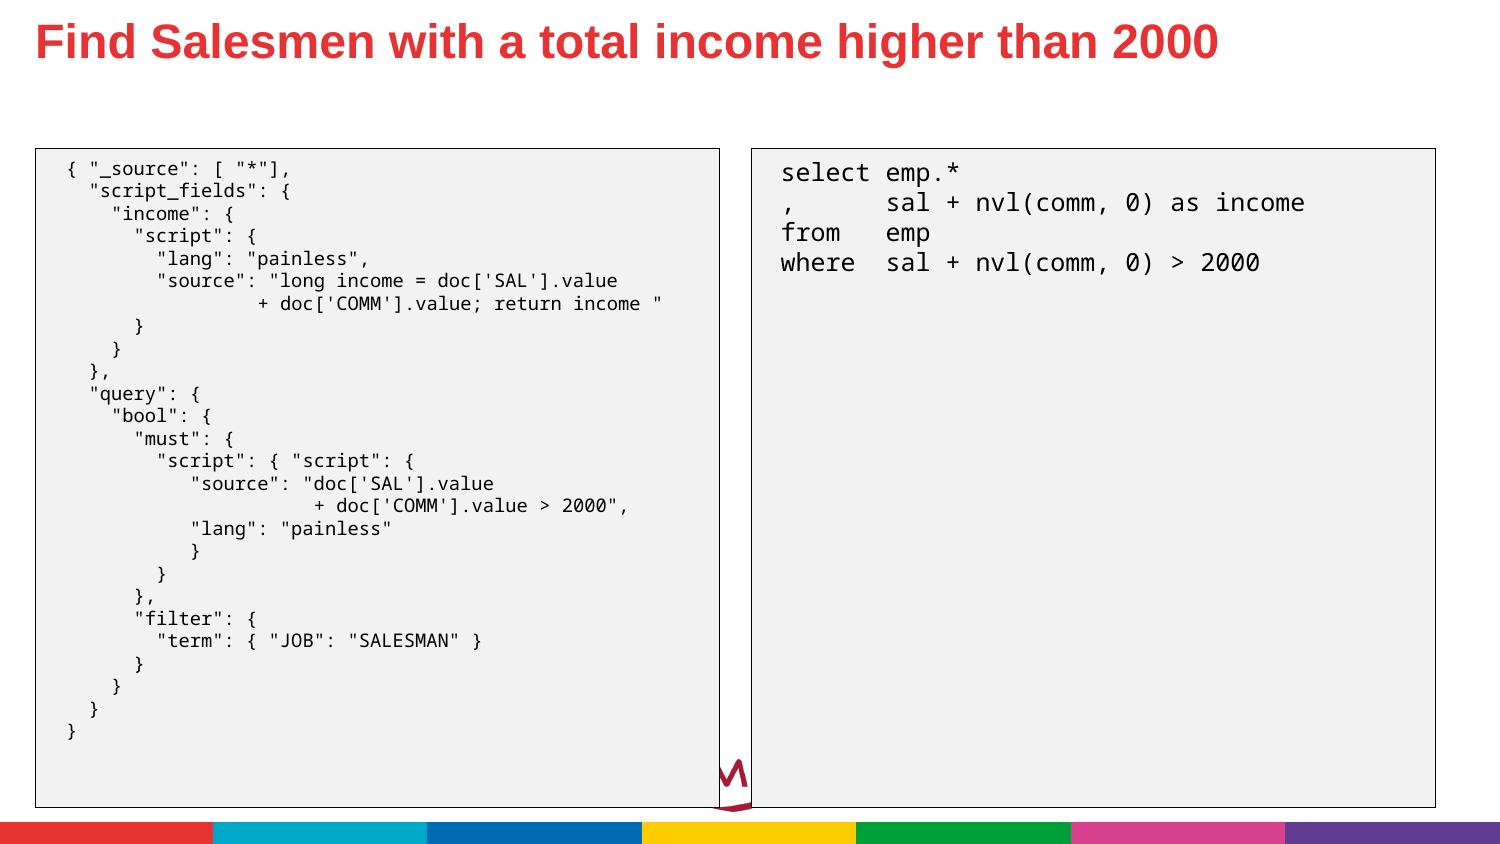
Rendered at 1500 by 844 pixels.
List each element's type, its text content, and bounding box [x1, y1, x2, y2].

picture [0, 822, 1500, 844]
text_box [751, 148, 1436, 808]
text_box [35, 148, 720, 808]
picture [668, 759, 832, 812]
text_box { "_source": [ "*"], "script_fields": { "income": { "script": { "lang": "painless", "source": "long income = doc['SAL'].value + doc['COMM'].value; return income " } } }, "query": { "bool": { "must": { "script": { "script": { "source": "doc['SAL'].value + doc['COMM'].value > 2000", "lang": "painless" } } }, "filter": { "term": { "JOB": "SALESMAN" } } } } } [51, 149, 678, 767]
title Find Salesmen with a total income higher than 2000 [35, 21, 1482, 138]
text_box select emp.* , sal + nvl(comm, 0) as income from emp where sal + nvl(comm, 0) > 2000 [765, 149, 1336, 284]
